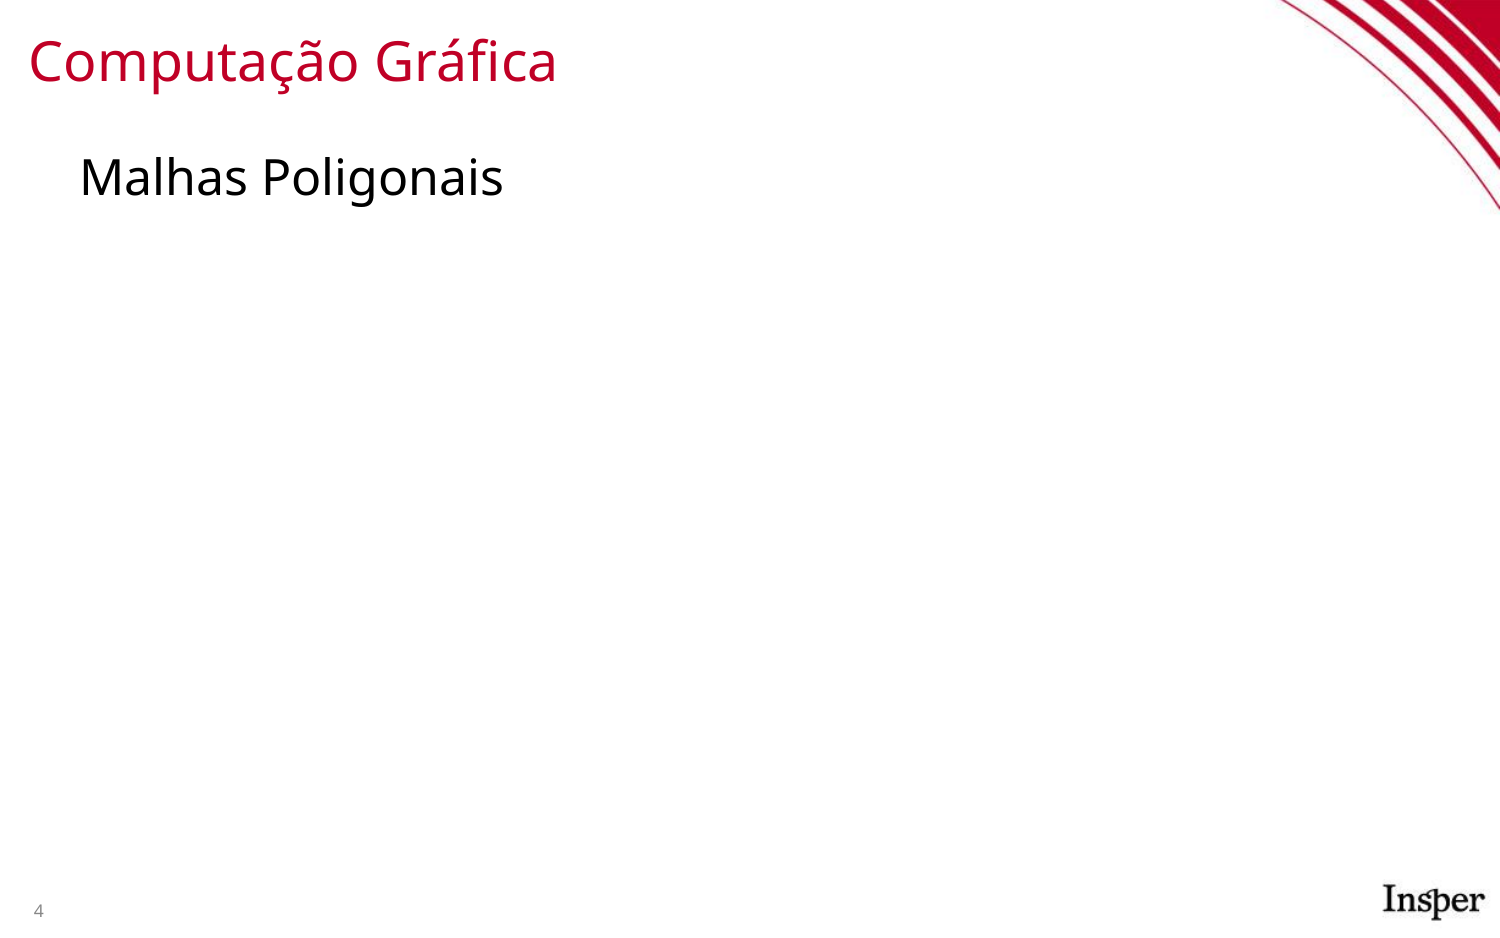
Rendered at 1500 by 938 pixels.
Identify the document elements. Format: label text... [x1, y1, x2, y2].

title Computação Gráfica [13, 18, 1397, 104]
picture [249, 0, 1500, 938]
slide_number 4 [0, 887, 78, 938]
list Malhas Poligonais [64, 137, 1447, 876]
